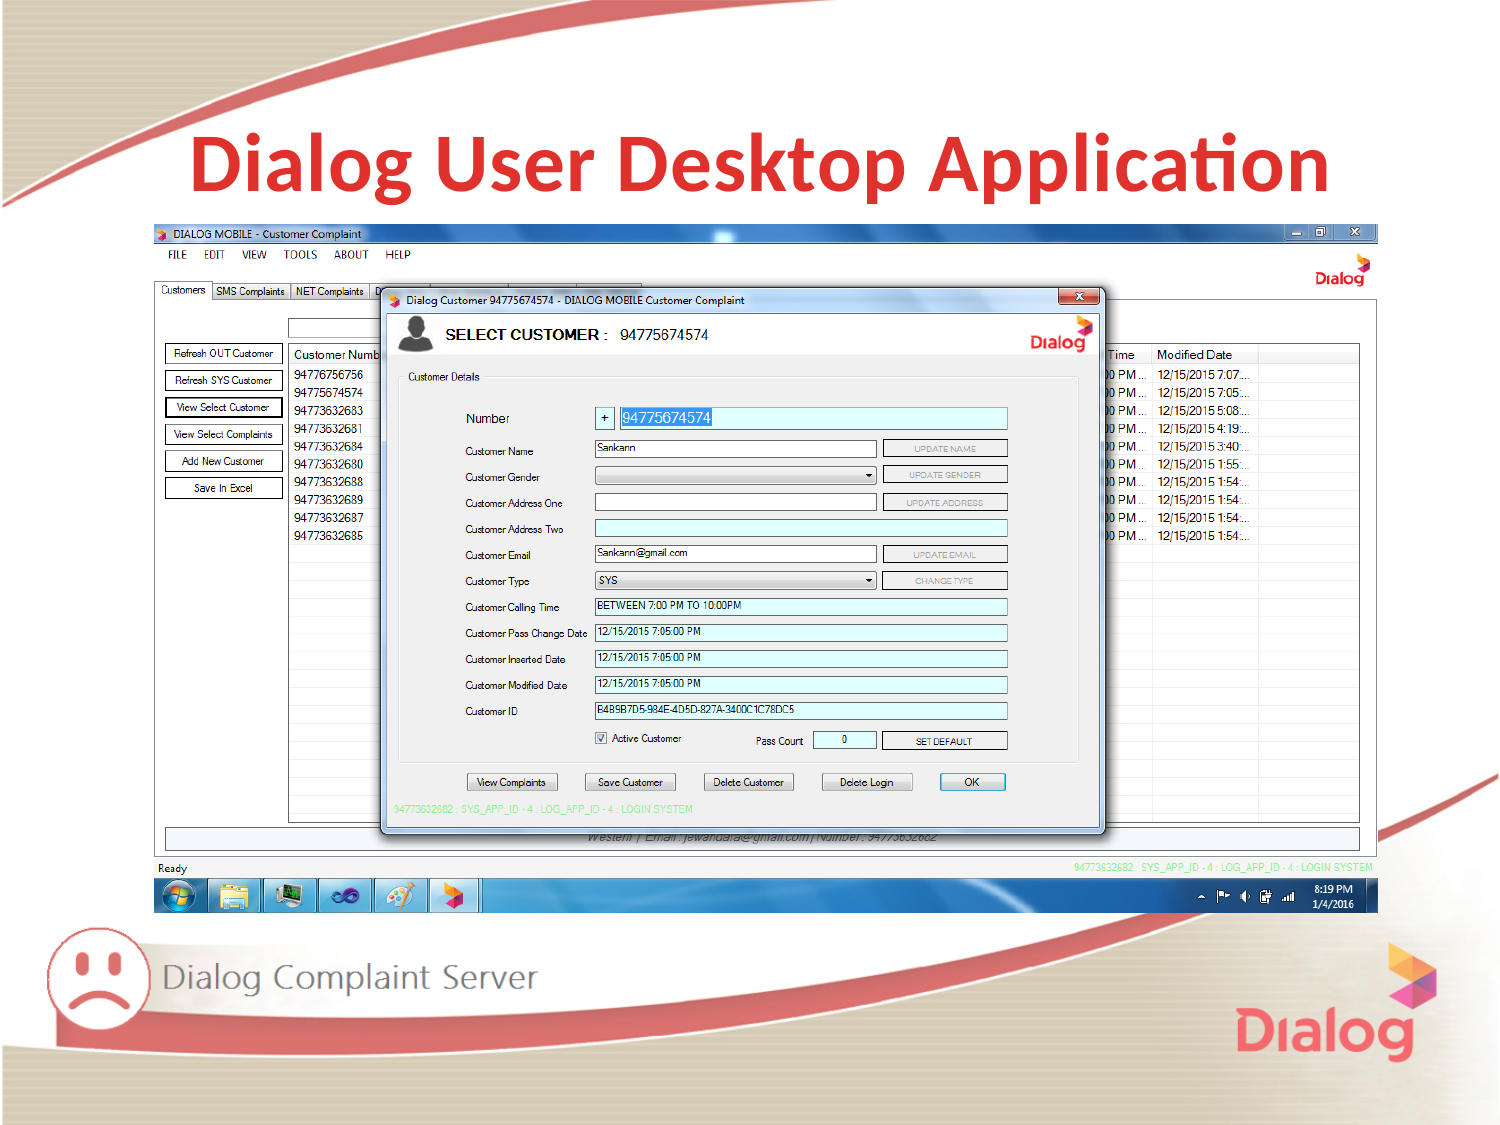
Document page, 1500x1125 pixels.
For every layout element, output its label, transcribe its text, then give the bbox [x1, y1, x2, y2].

picture [154, 224, 1378, 913]
text_box Dialog User Desktop Application [123, 87, 1399, 329]
